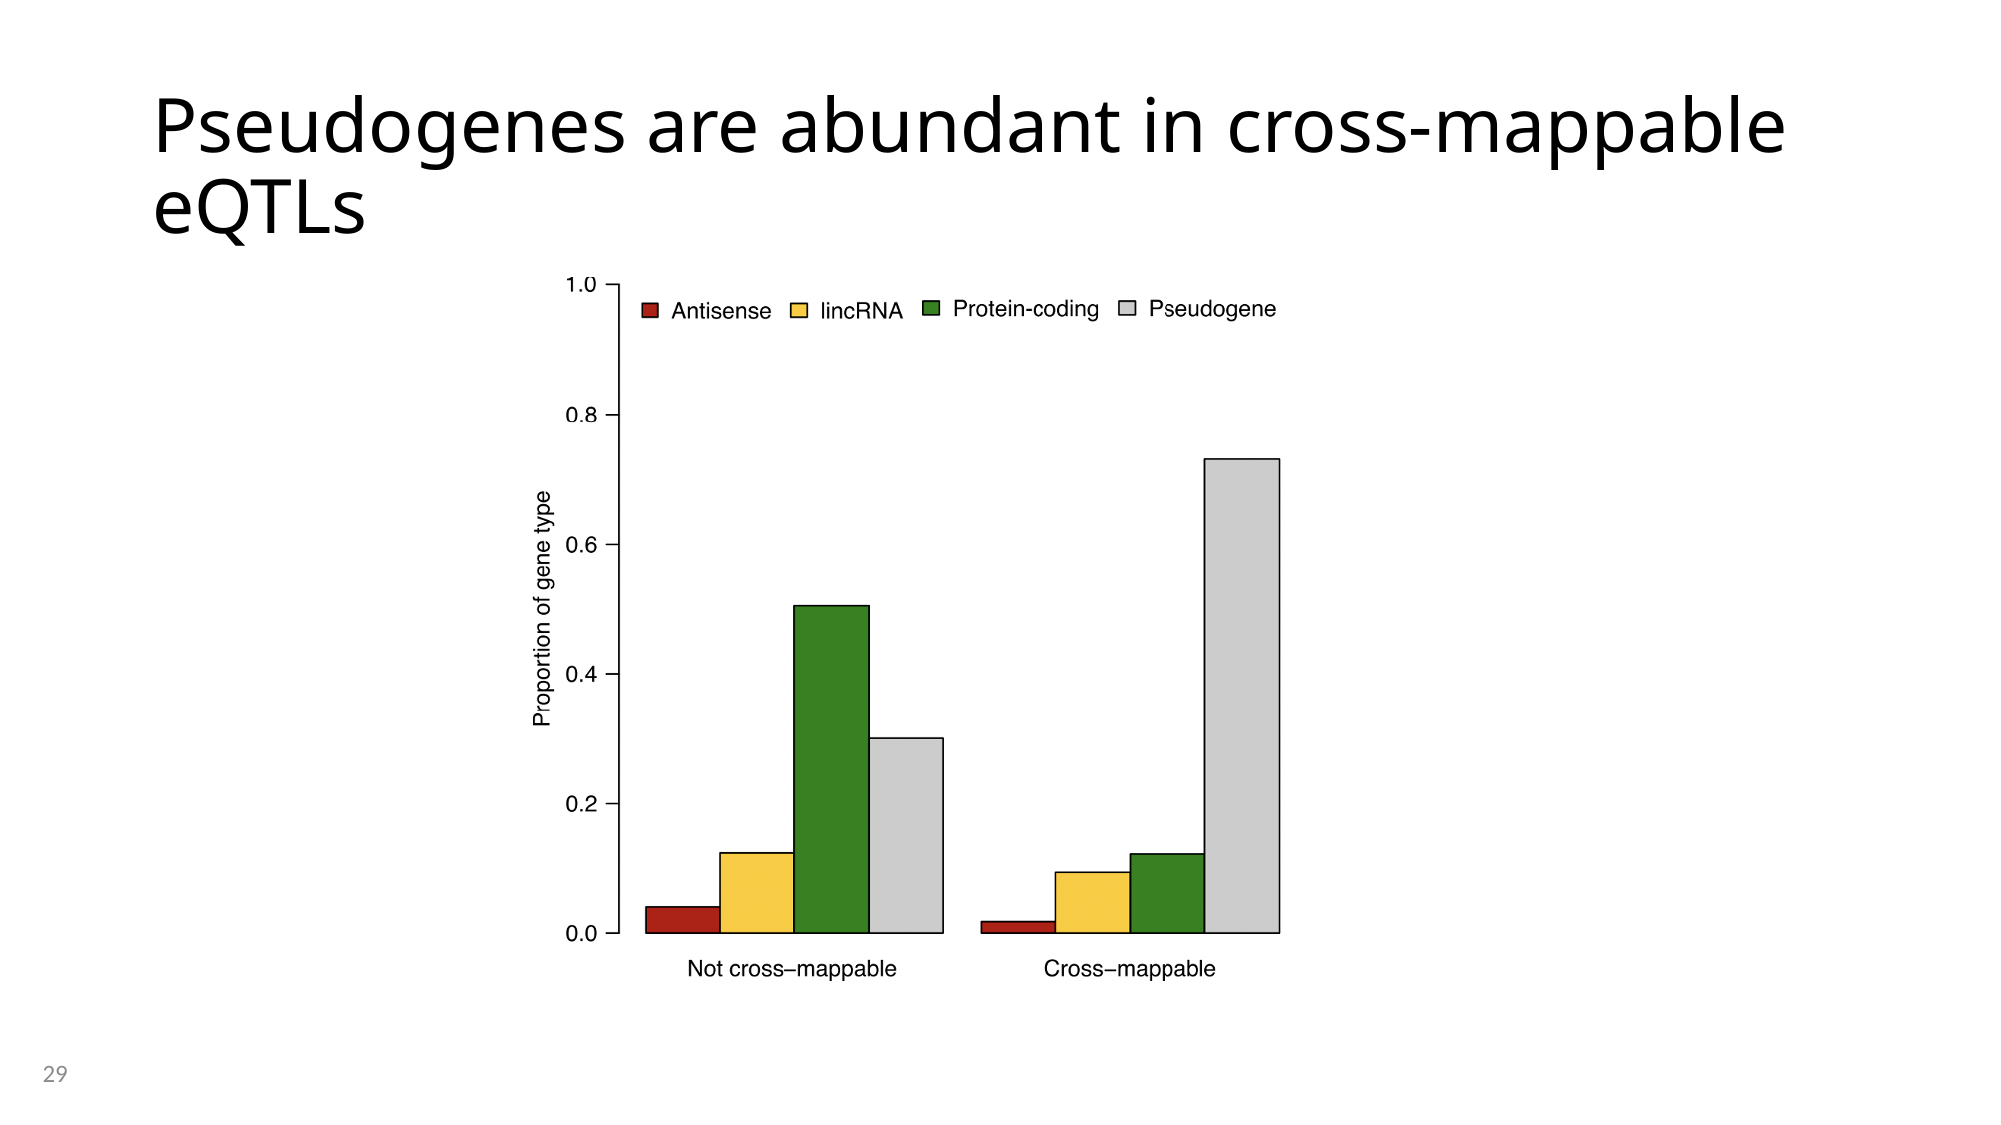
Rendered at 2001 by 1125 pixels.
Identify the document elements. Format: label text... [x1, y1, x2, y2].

title Pseudogenes are abundant in cross-mappable eQTLs [137, 59, 1863, 278]
picture [527, 277, 1294, 1000]
slide_number 29 [27, 1042, 248, 1103]
